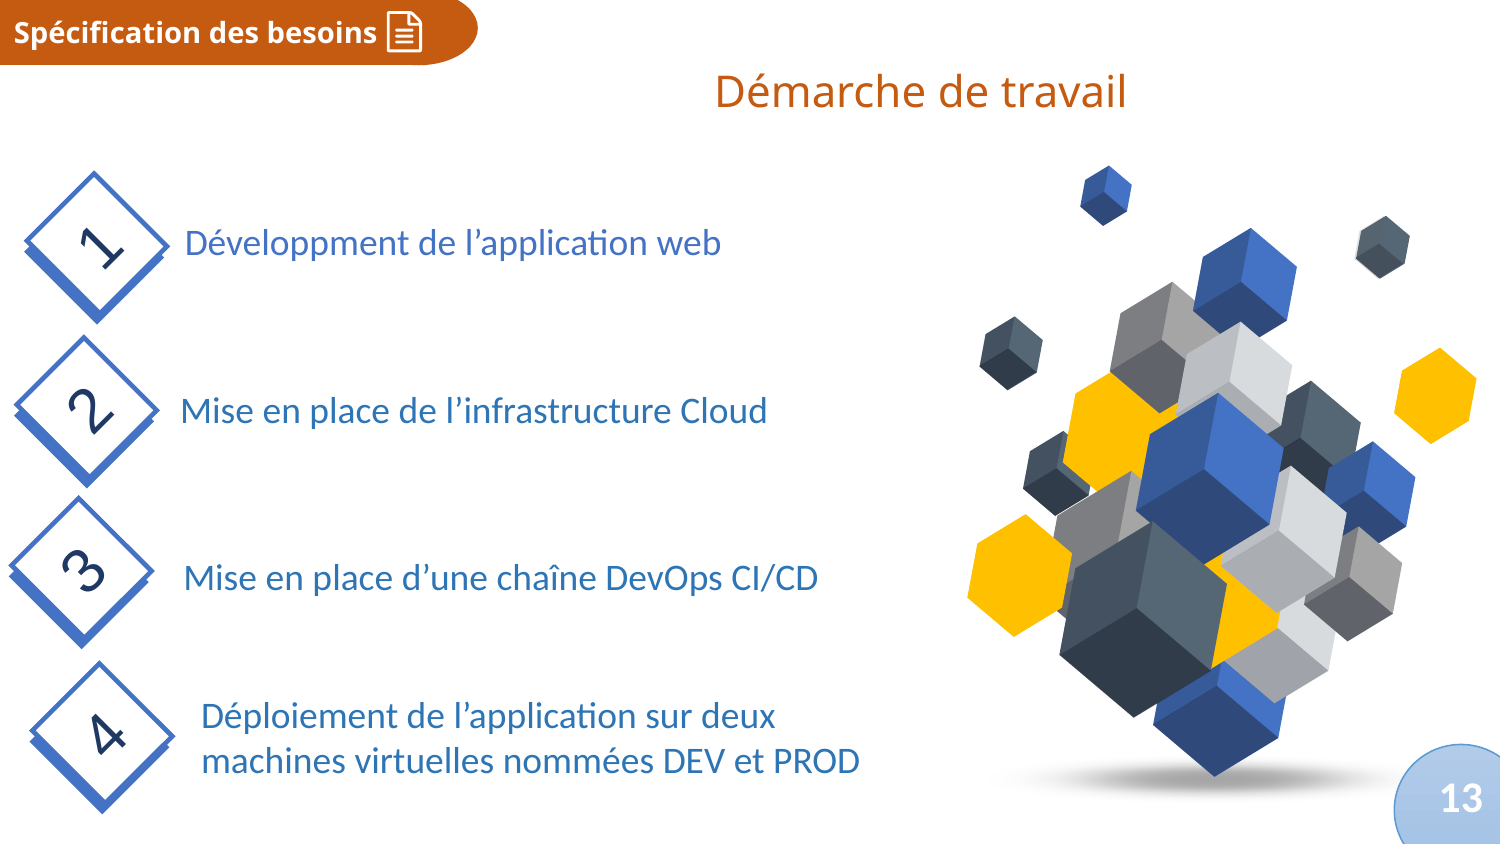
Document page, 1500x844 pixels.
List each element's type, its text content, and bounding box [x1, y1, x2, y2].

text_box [1059, 520, 1228, 719]
text_box 13 [1394, 744, 1500, 844]
text_box 2 [16, 337, 157, 478]
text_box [1394, 347, 1477, 445]
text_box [1109, 281, 1187, 414]
text_box 4 [32, 663, 173, 804]
text_box 3 [11, 498, 152, 639]
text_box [1080, 165, 1133, 227]
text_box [967, 513, 1073, 637]
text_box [1232, 465, 1347, 614]
text_box 1 [26, 173, 167, 314]
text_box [1041, 470, 1130, 519]
text_box [8, 570, 149, 650]
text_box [1354, 215, 1411, 279]
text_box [1175, 321, 1293, 459]
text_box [985, 614, 1444, 804]
text_box Déploiement de l’application sur deux machines virtuelles nommées DEV et PROD [189, 685, 878, 788]
text_box [29, 735, 170, 815]
text_box Démarche de travail [452, 64, 1390, 158]
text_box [1022, 430, 1057, 512]
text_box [979, 316, 1044, 391]
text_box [0, 0, 478, 65]
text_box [1062, 356, 1130, 469]
text_box Mise en place d’une chaîne DevOps CI/CD [172, 546, 837, 604]
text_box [1232, 641, 1340, 704]
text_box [1135, 392, 1284, 567]
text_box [1192, 227, 1298, 350]
text_box [13, 409, 154, 489]
text_box Développment de l’application web [173, 212, 829, 269]
text_box [24, 245, 165, 325]
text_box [1232, 623, 1292, 671]
text_box Mise en place de l’infrastructure Cloud [160, 380, 877, 437]
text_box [1303, 526, 1403, 642]
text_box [1296, 380, 1362, 463]
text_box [1319, 441, 1416, 554]
